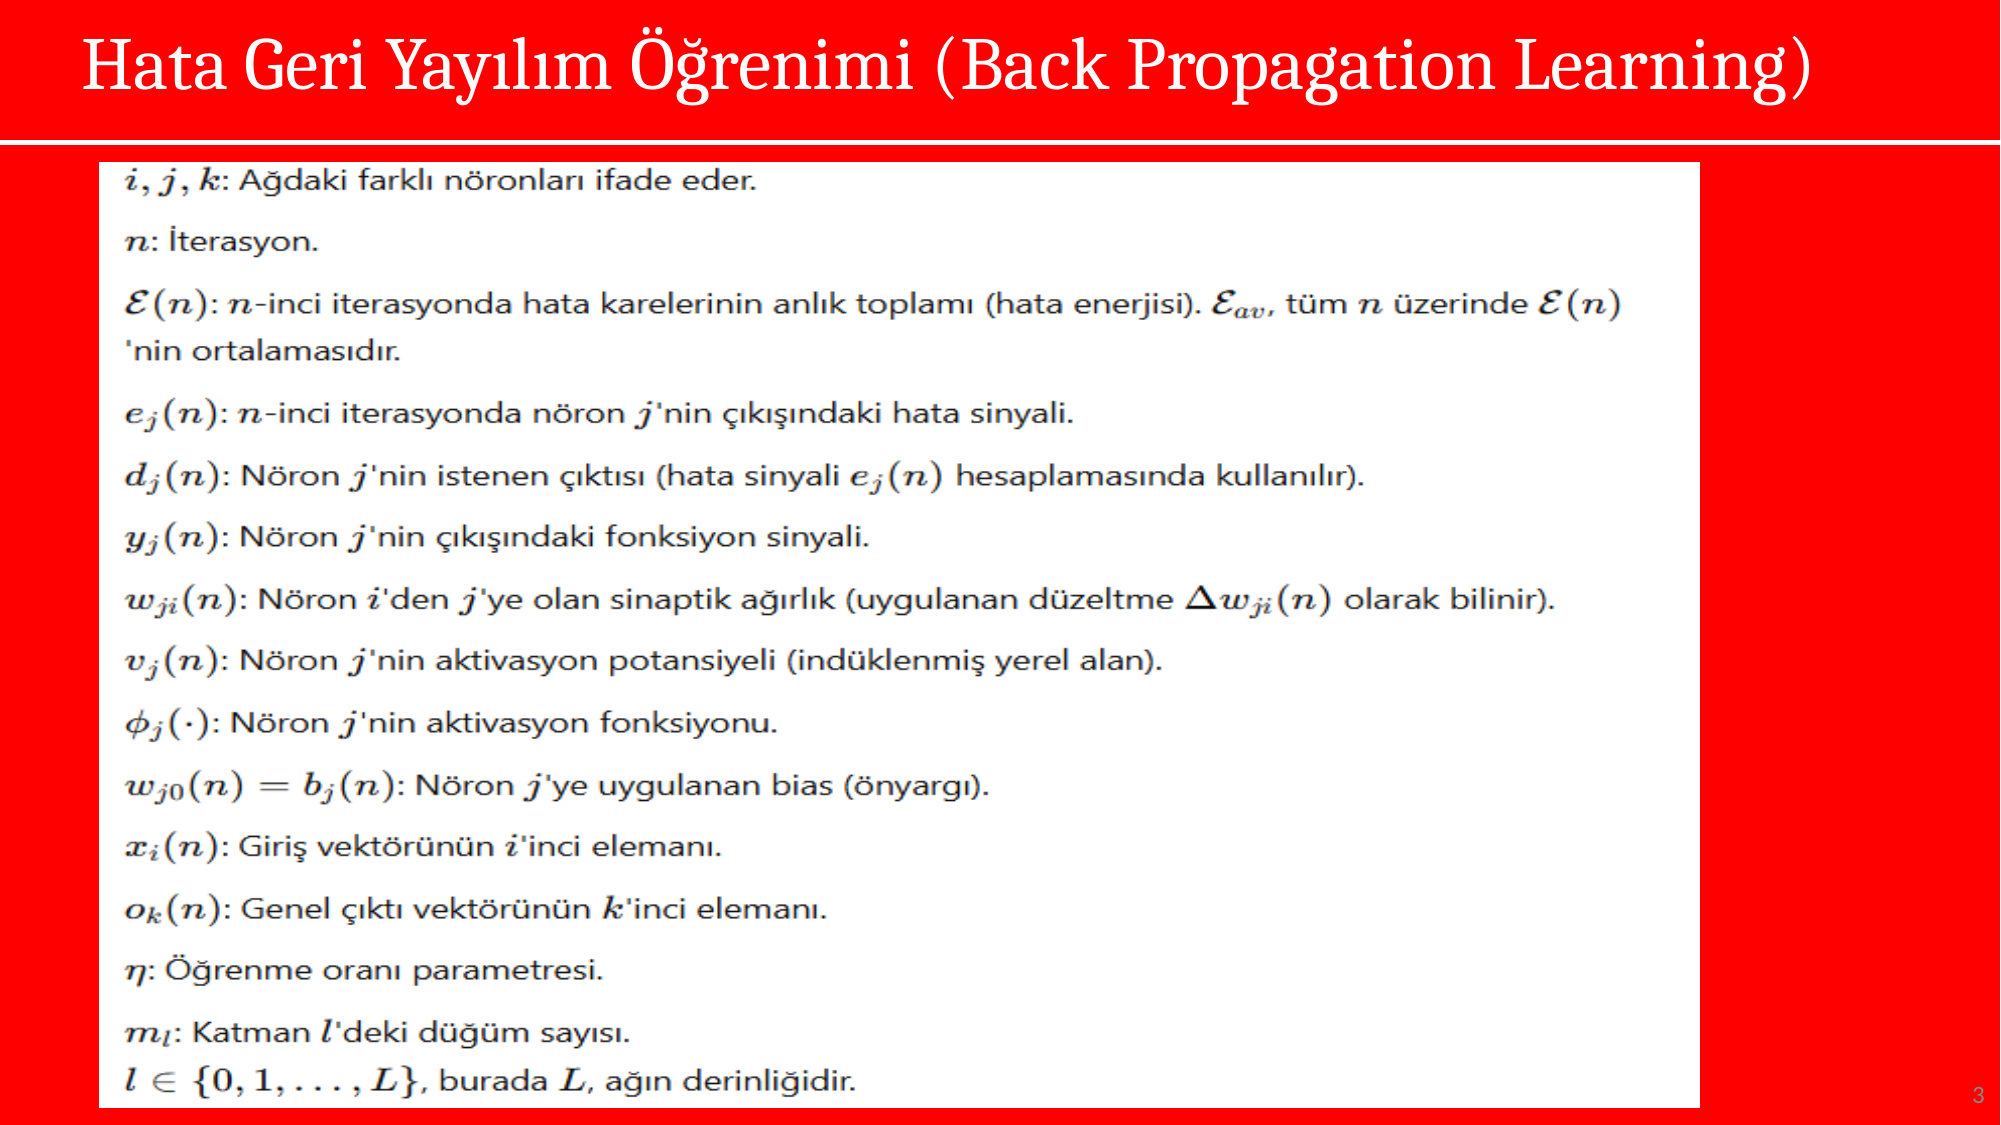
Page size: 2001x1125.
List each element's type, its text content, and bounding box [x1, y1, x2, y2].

picture [99, 162, 1701, 1109]
text_box 3 [1970, 1076, 1987, 1109]
title Hata Geri Yayılım Öğrenimi (Back Propagation Learning) [79, 0, 1904, 154]
